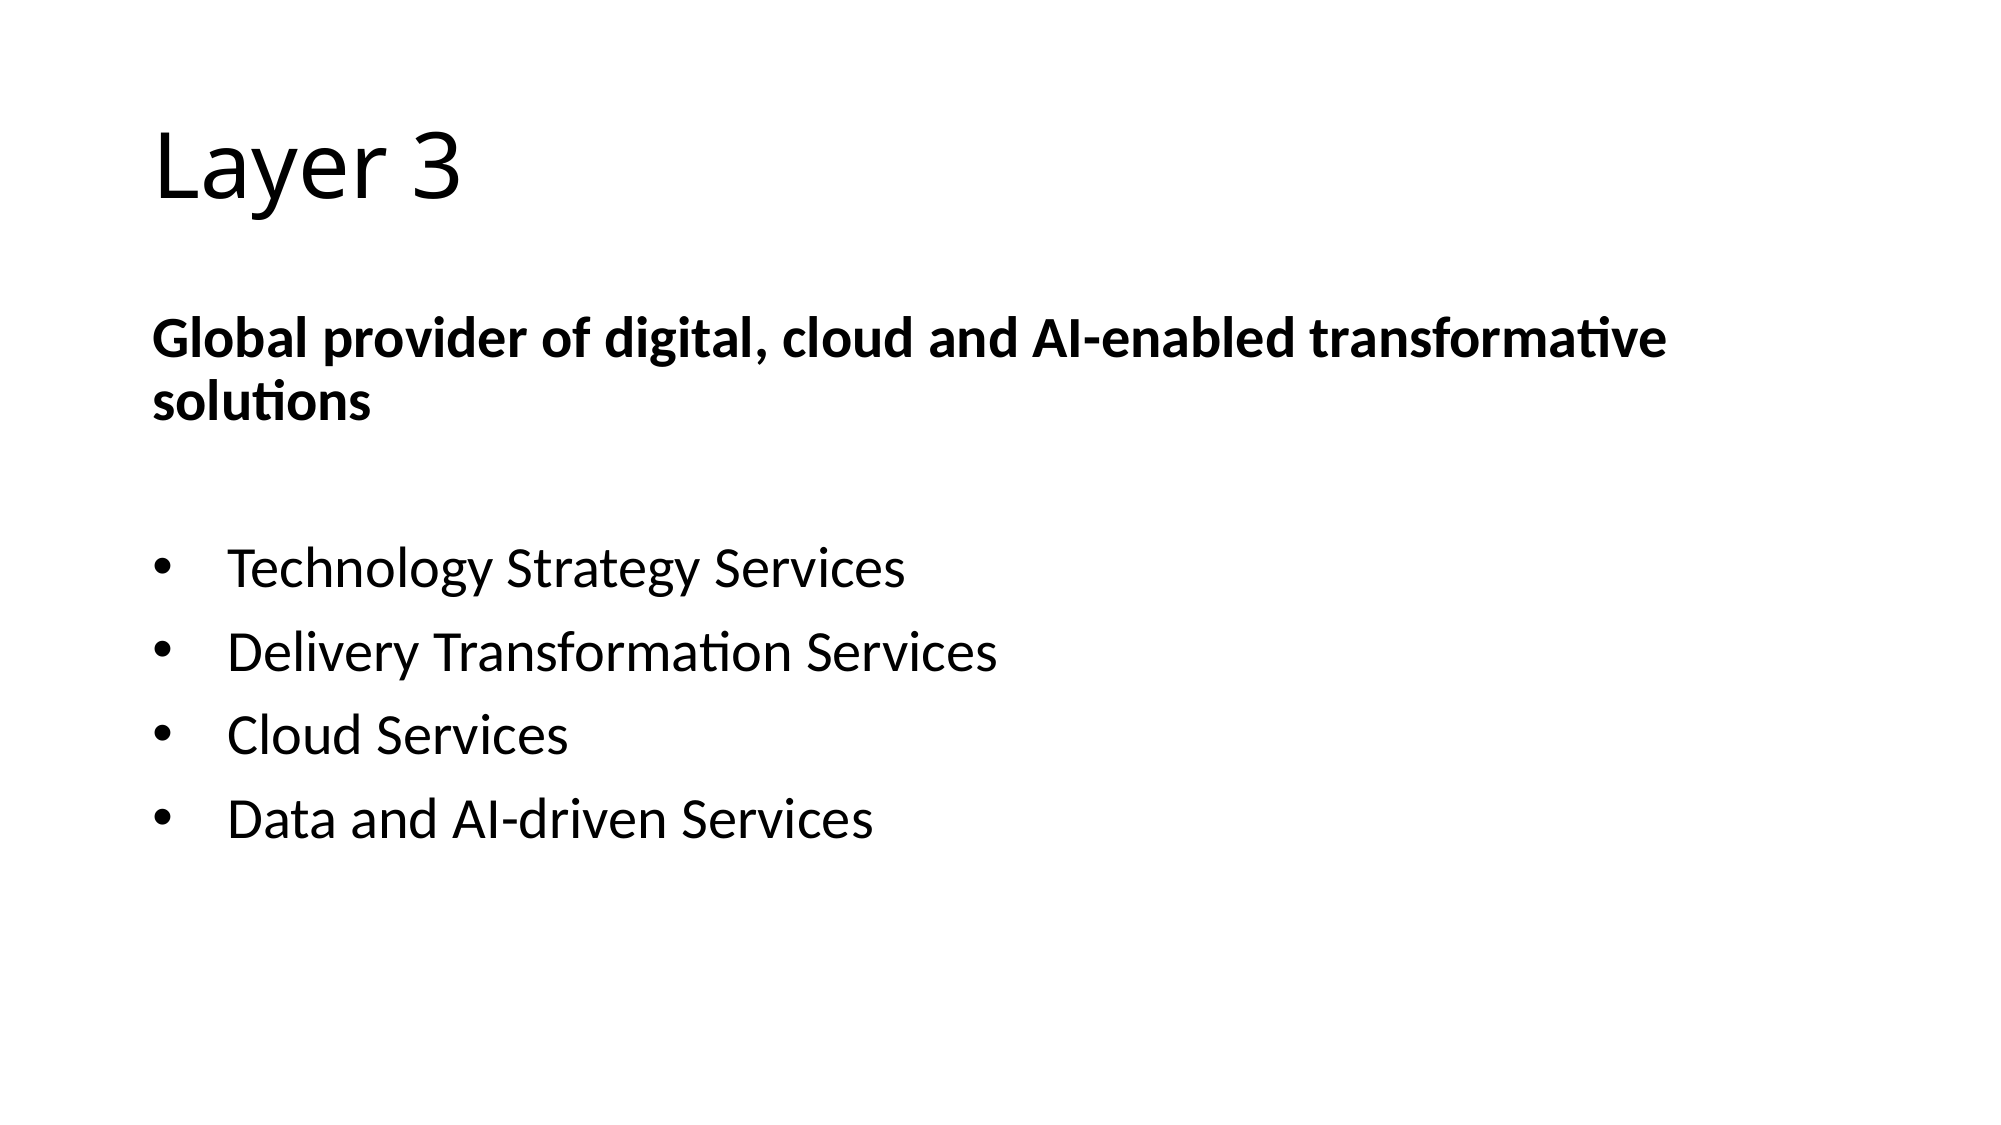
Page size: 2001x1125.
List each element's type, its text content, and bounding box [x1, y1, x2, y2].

title Layer 3 [137, 59, 1863, 278]
list Global provider of digital, cloud and AI-enabled transformative solutions Technology Strategy Services Delivery Transformation Services Cloud Services Data and AI-driven Services [137, 299, 1863, 1014]
